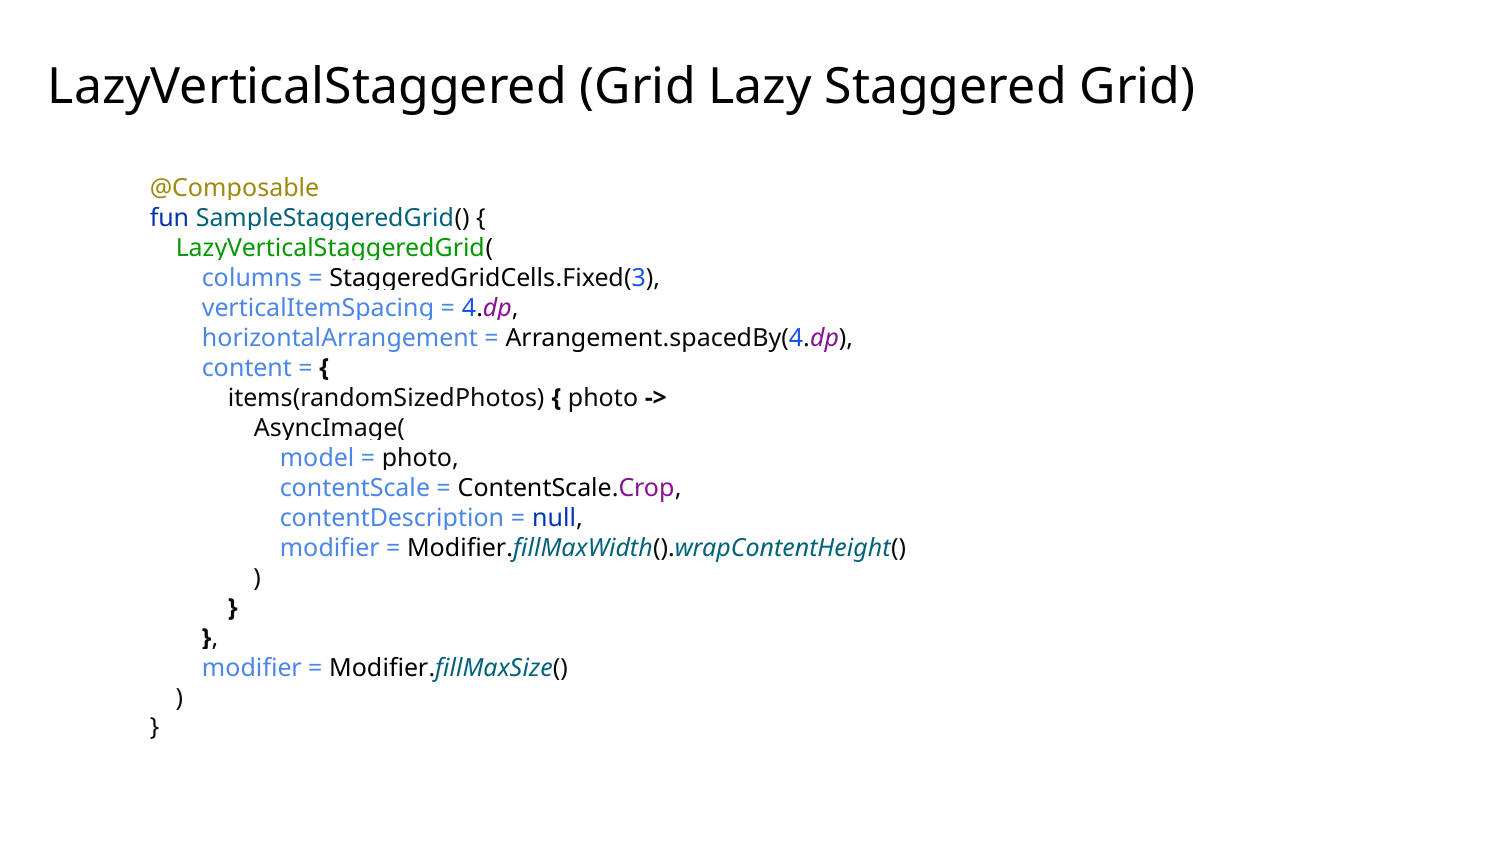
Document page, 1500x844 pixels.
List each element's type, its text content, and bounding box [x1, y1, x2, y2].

text_box @Composable fun SampleStaggeredGrid() { LazyVerticalStaggeredGrid( columns = StaggeredGridCells.Fixed(3), verticalItemSpacing = 4.dp, horizontalArrangement = Arrangement.spacedBy(4.dp), content = { items(randomSizedPhotos) { photo -> AsyncImage( model = photo, contentScale = ContentScale.Crop, contentDescription = null, modifier = Modifier.fillMaxWidth().wrapContentHeight() ) } }, modifier = Modifier.fillMaxSize() ) } [135, 164, 1415, 749]
title LazyVerticalStaggered (Grid Lazy Staggered Grid) [48, 48, 1443, 123]
